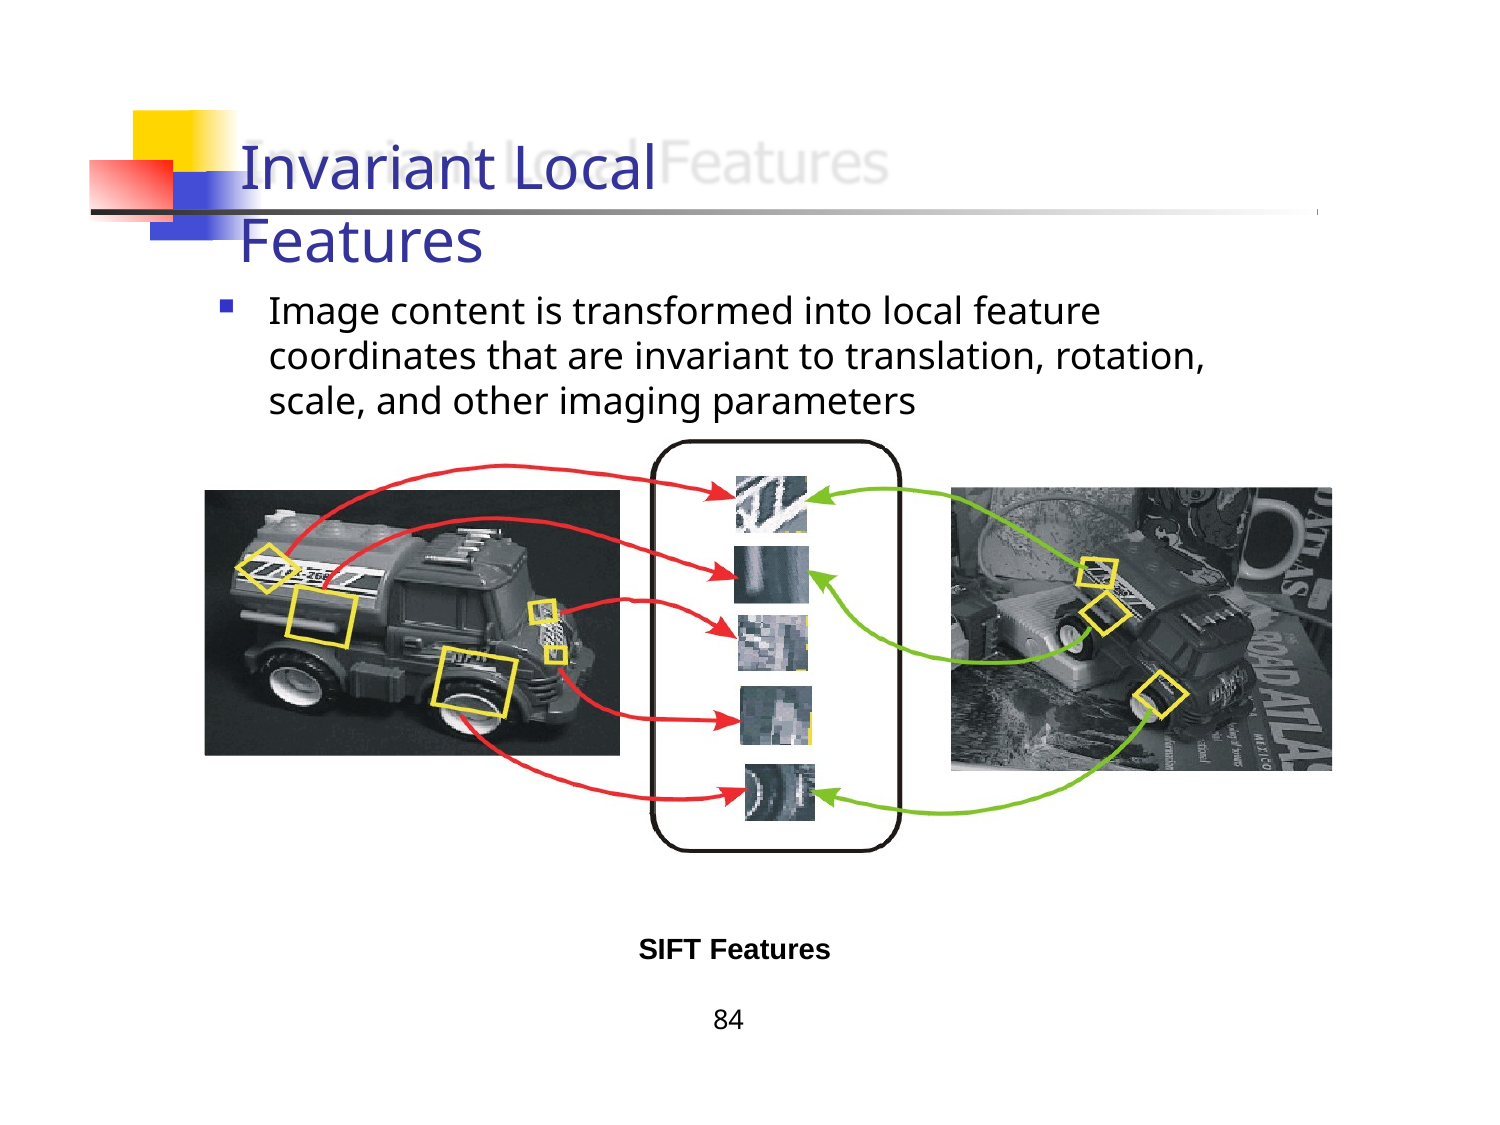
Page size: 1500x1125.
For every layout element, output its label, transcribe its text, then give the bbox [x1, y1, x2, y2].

text_box [234, 115, 897, 204]
text_box [90, 209, 238, 215]
text_box [888, 209, 1318, 215]
text_box [204, 439, 1333, 853]
text_box [189, 110, 239, 171]
text_box [89, 160, 173, 222]
text_box SIFT Features 84 [636, 930, 841, 1036]
text_box [206, 215, 238, 241]
text_box [132, 110, 189, 171]
text_box [206, 171, 238, 209]
text_box [150, 215, 206, 241]
text_box Invariant Local Features [238, 129, 888, 275]
text_box [173, 171, 206, 209]
text_box Image content is transformed into local feature coordinates that are invariant to translation, rotation, scale, and other imaging parameters [216, 286, 1265, 422]
